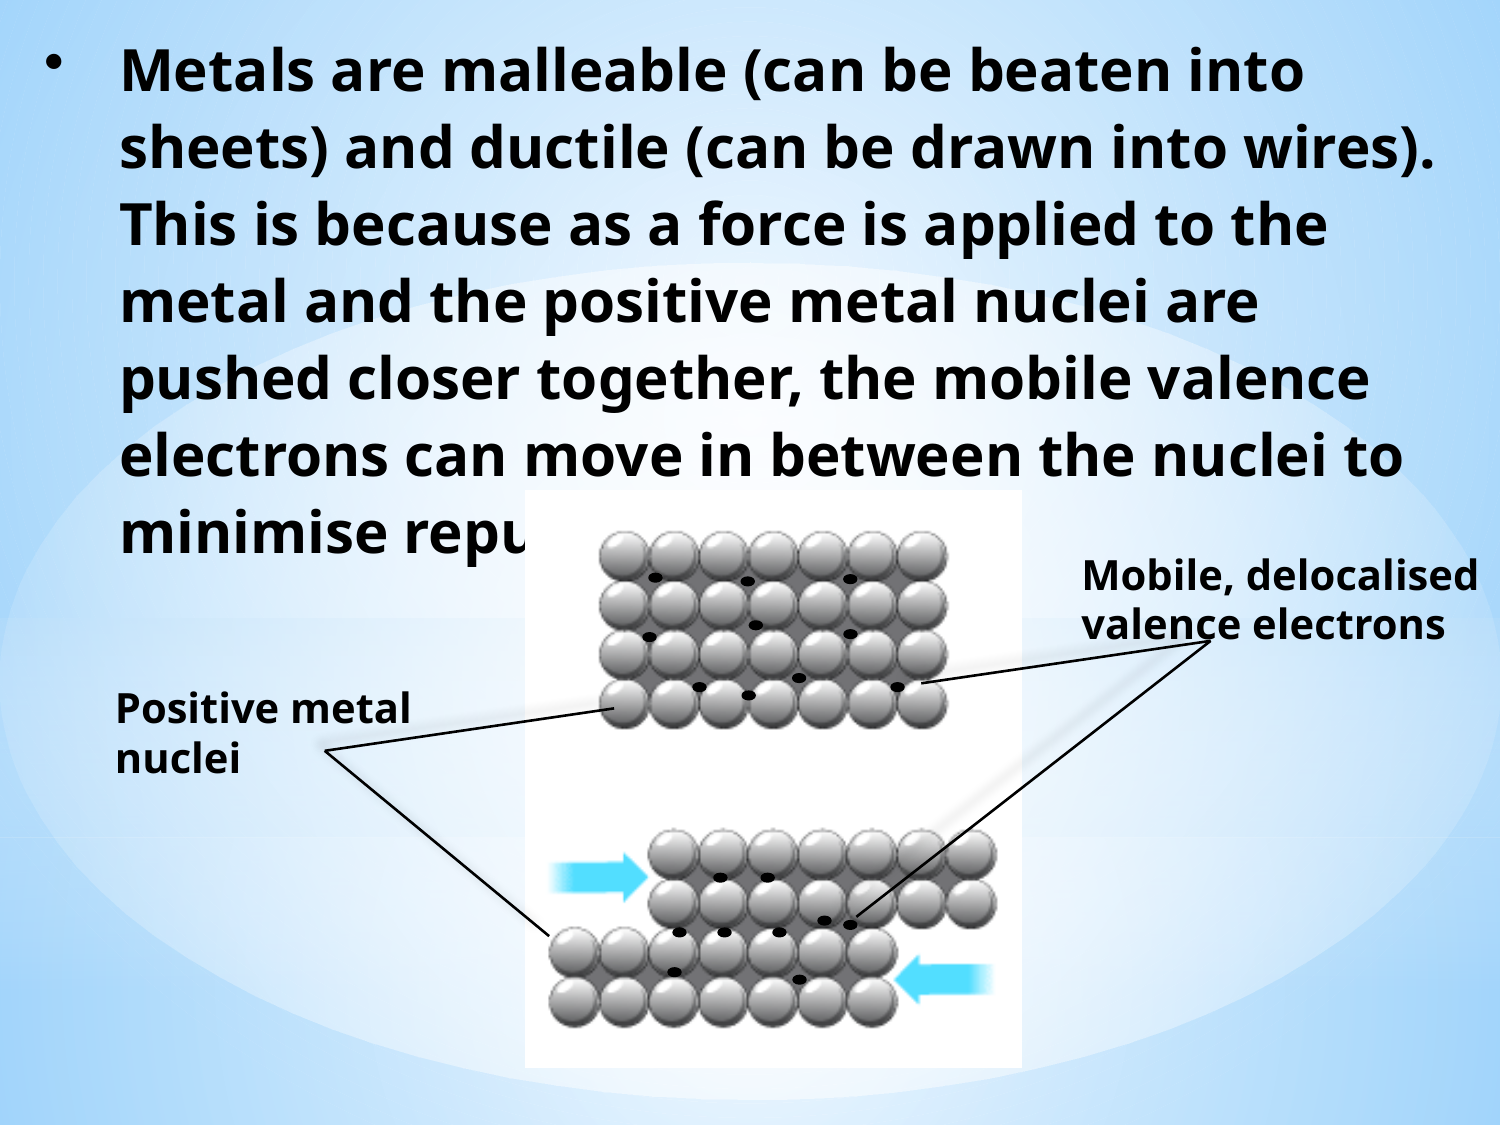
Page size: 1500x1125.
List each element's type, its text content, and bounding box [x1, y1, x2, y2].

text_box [107, 490, 1500, 1069]
text_box Metals are malleable (can be beaten into sheets) and ductile (can be drawn into wires). This is because as a force is applied to the metal and the positive metal nuclei are pushed closer together, the mobile valence electrons can move in between the nuclei to minimise repulsion. [29, 19, 1459, 573]
